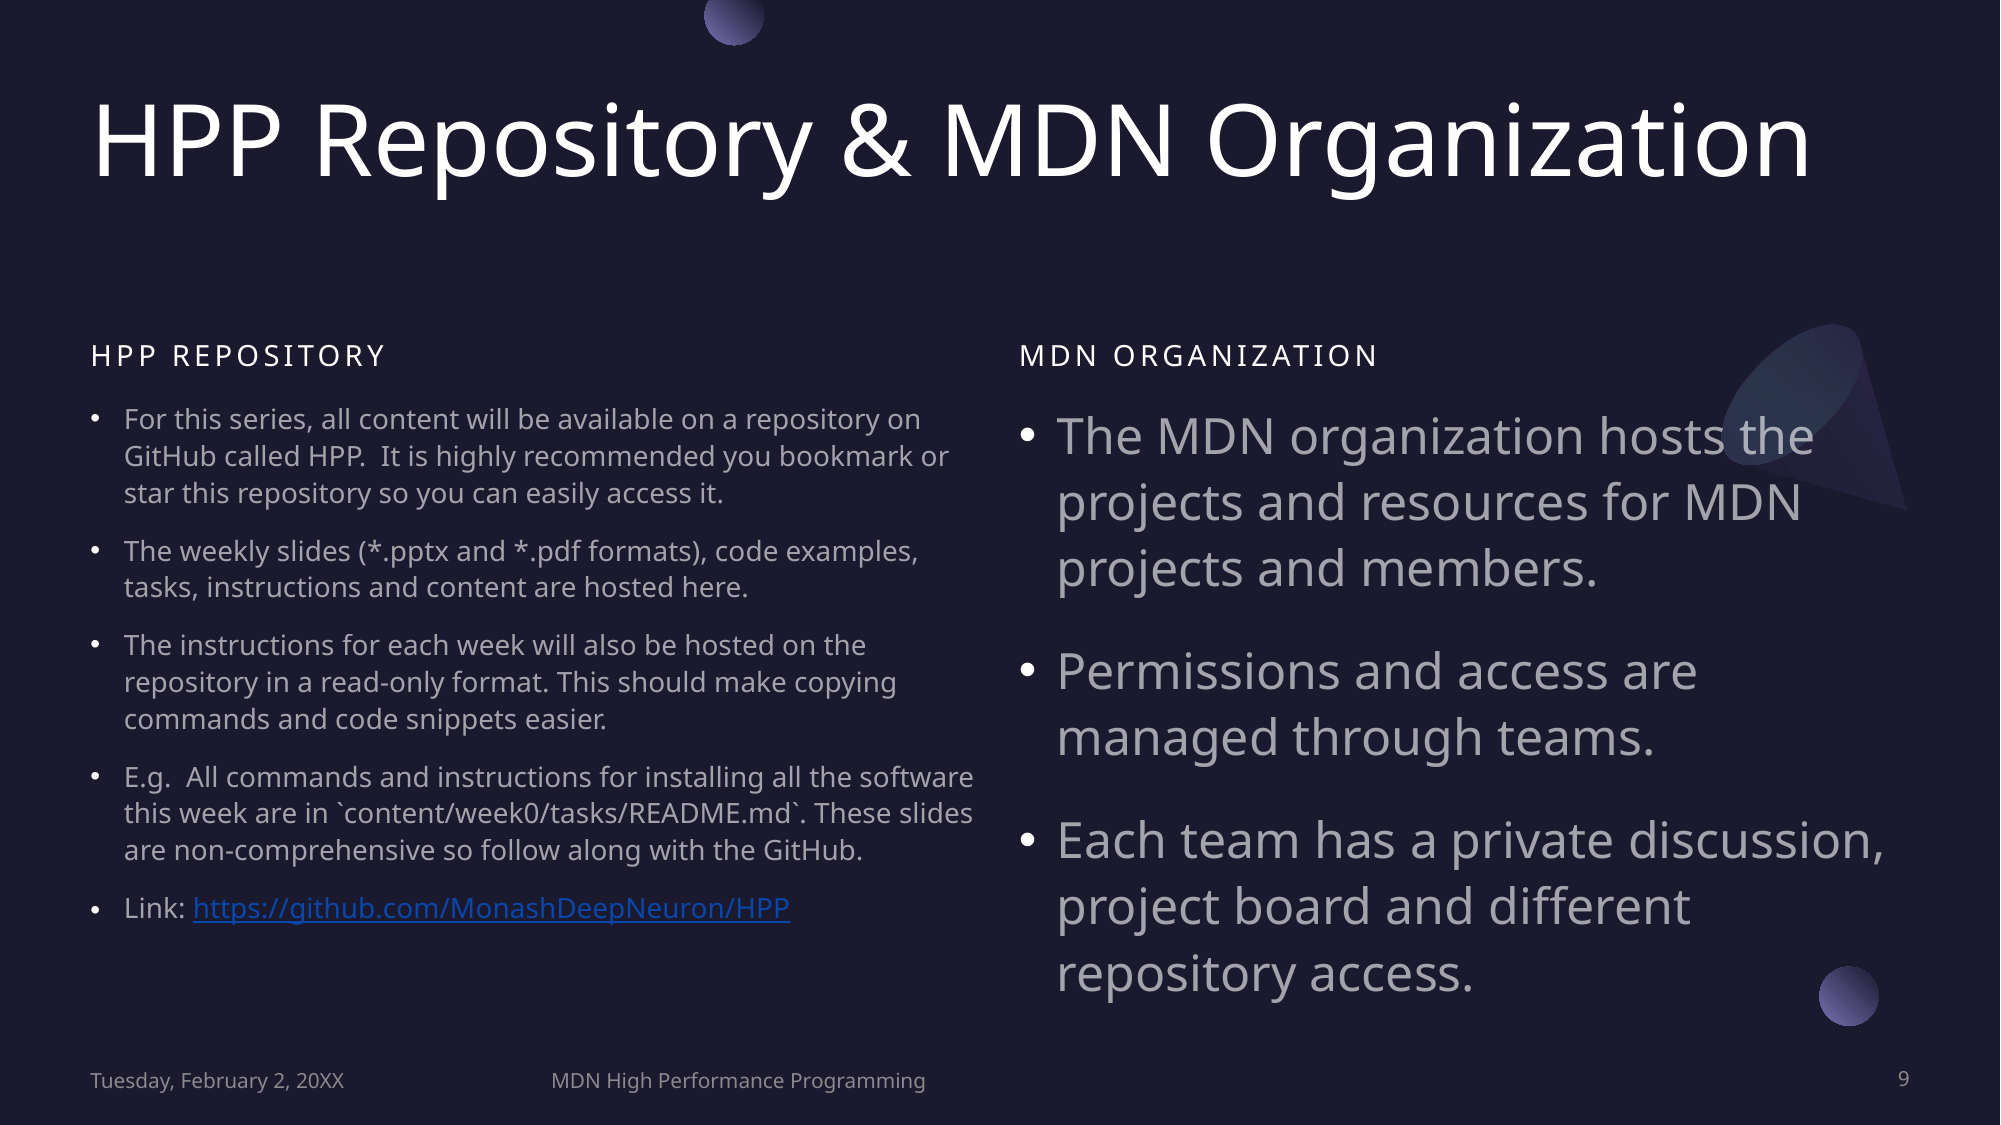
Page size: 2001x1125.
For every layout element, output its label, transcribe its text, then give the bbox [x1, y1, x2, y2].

list For this series, all content will be available on a repository on GitHub called HPP. It is highly recommended you bookmark or star this repository so you can easily access it. The weekly slides (*.pptx and *.pdf formats), code examples, tasks, instructions and content are hosted here. The instructions for each week will also be hosted on the repository in a read-only format. This should make copying commands and code snippets easier. E.g. All commands and instructions for installing all the software this week are in `content/week0/tasks/README.md`. These slides are non-comprehensive so follow along with the GitHub. Link: https://github.com/MonashDeepNeuron/HPP [90, 398, 981, 975]
slide_number 9 [1632, 1067, 1910, 1093]
list The MDN organization hosts the projects and resources for MDN projects and members. Permissions and access are managed through teams. Each team has a private discussion, project board and different repository access. [1019, 398, 1911, 975]
list HPP Repository [90, 283, 983, 372]
title HPP Repository & MDN Organization [90, 90, 1911, 309]
list MDN Organization [1019, 283, 1911, 372]
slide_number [90, 1067, 522, 1093]
text_box [703, 0, 765, 47]
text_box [1702, 332, 1922, 541]
footer MDN High Performance Programming [551, 1067, 1598, 1093]
